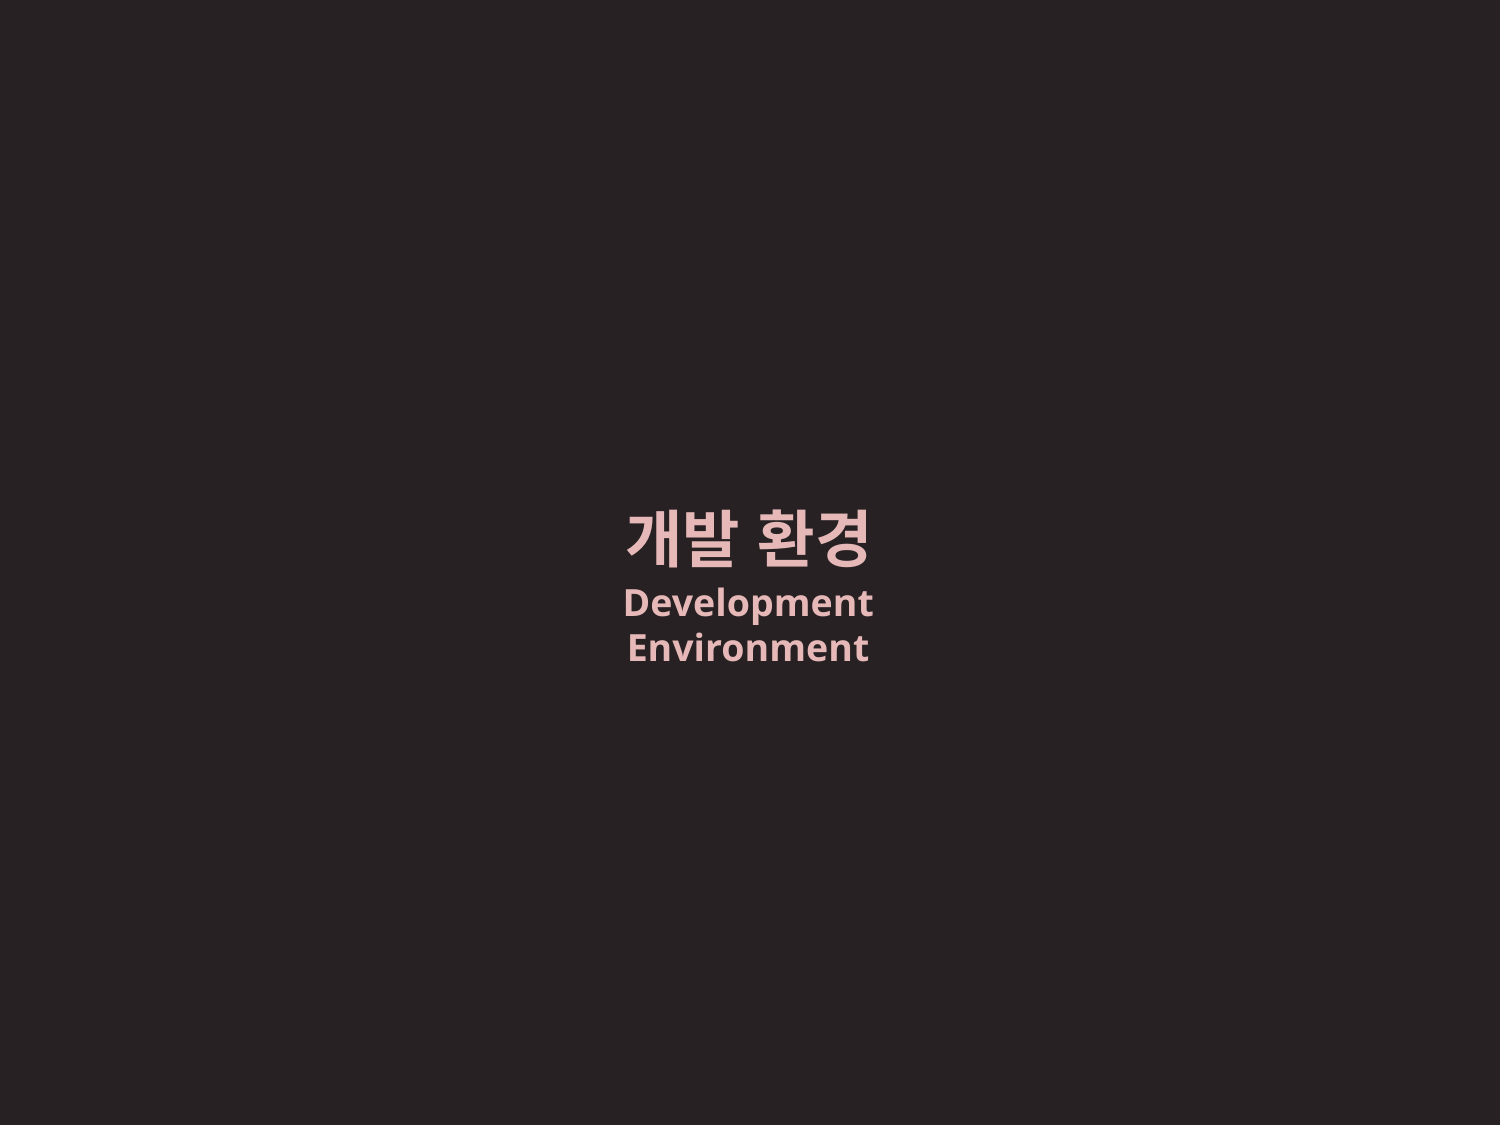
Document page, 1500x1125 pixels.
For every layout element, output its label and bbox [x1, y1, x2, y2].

text_box [512, 492, 986, 632]
